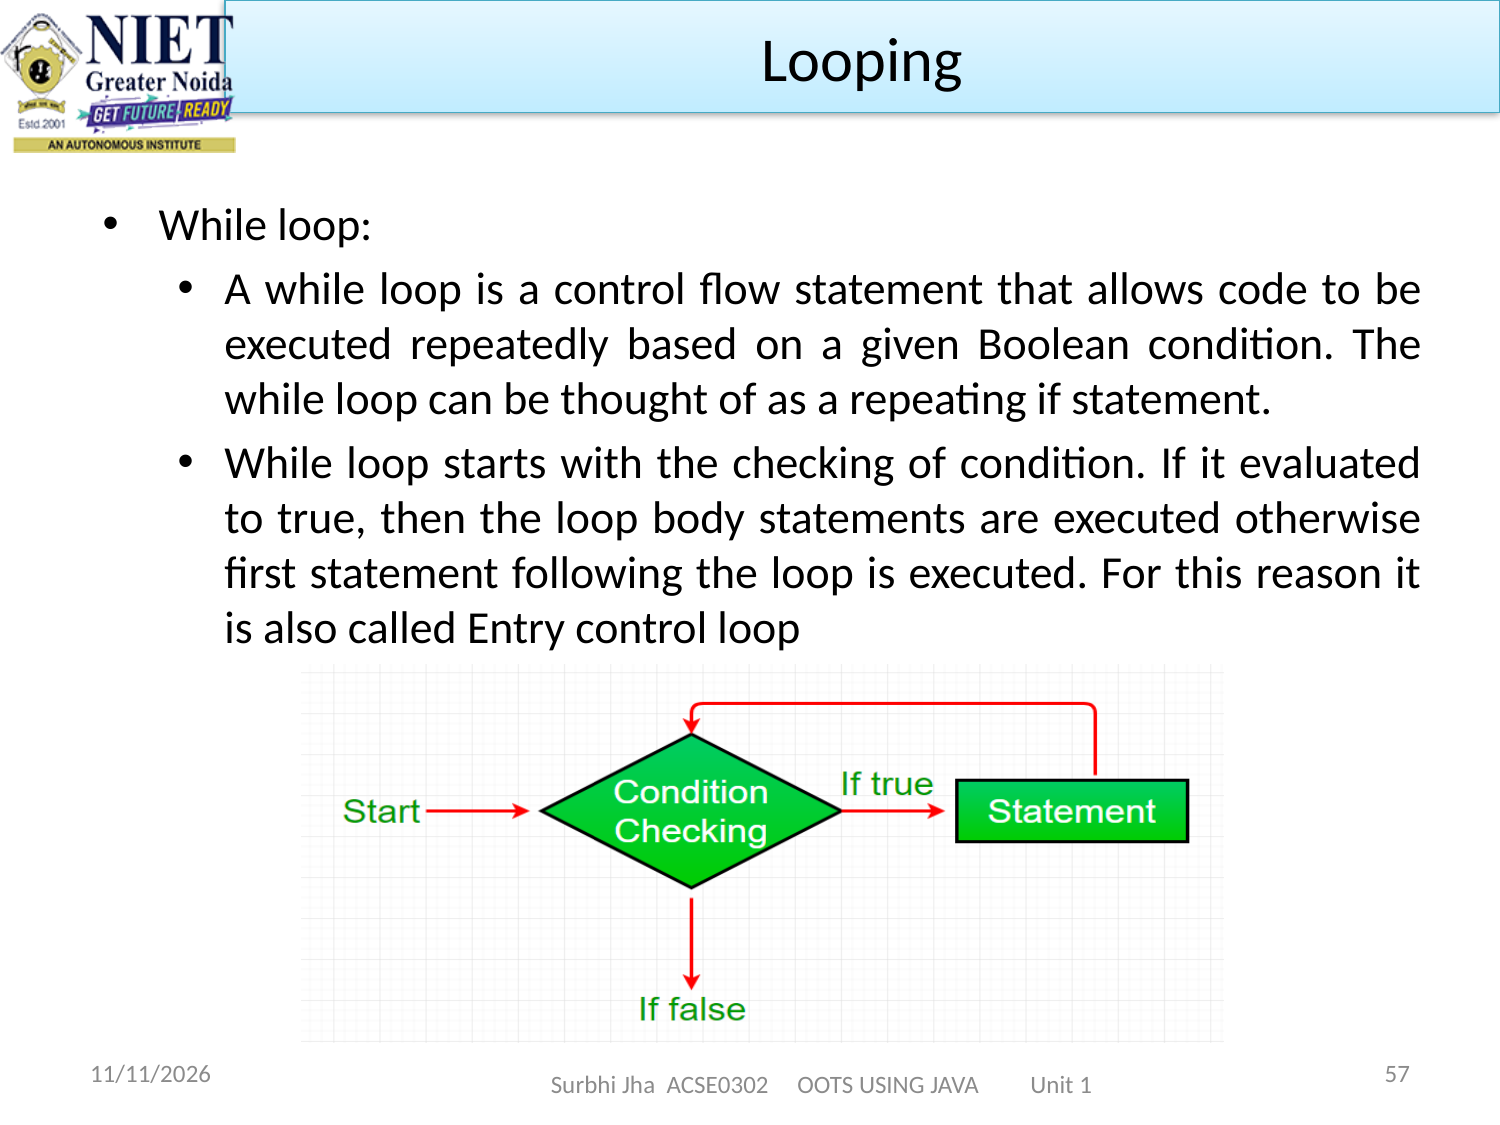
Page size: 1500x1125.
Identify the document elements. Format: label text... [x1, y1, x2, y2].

picture [0, 13, 237, 153]
footer Surbhi Jha ACSE0302 OOTS USING JAVA Unit 1 [412, 1042, 1238, 1125]
list While loop: A while loop is a control flow statement that allows code to be executed repeatedly based on a given Boolean condition. The while loop can be thought of as a repeating if statement. While loop starts with the checking of condition. If it evaluated to true, then the loop body statements are executed otherwise first statement following the loop is executed. For this reason it is also called Entry control loop [87, 187, 1438, 1021]
slide_number 57 [1238, 1042, 1425, 1103]
text_box Looping [224, 0, 1500, 113]
picture [300, 664, 1225, 1043]
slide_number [75, 1042, 412, 1103]
